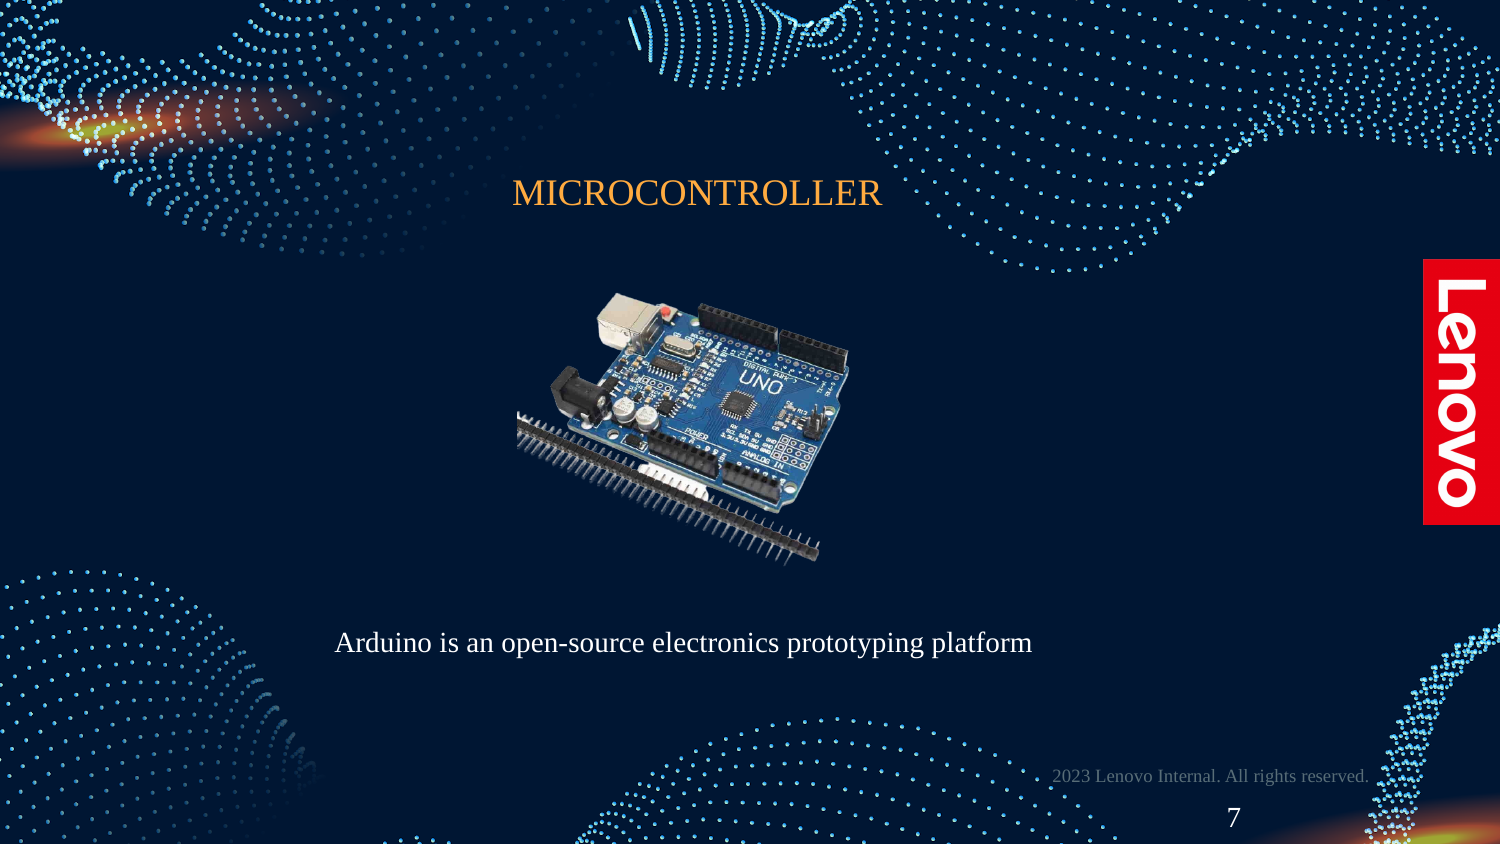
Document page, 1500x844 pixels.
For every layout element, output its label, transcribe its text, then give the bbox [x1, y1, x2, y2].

text_box 7 [1211, 790, 1257, 841]
text_box Arduino is an open-source electronics prototyping platform [319, 615, 1070, 666]
text_box 2023 Lenovo Internal. All rights reserved. [1037, 756, 1414, 794]
picture [0, 0, 1500, 844]
title MICROCONTROLLER [488, 138, 907, 229]
